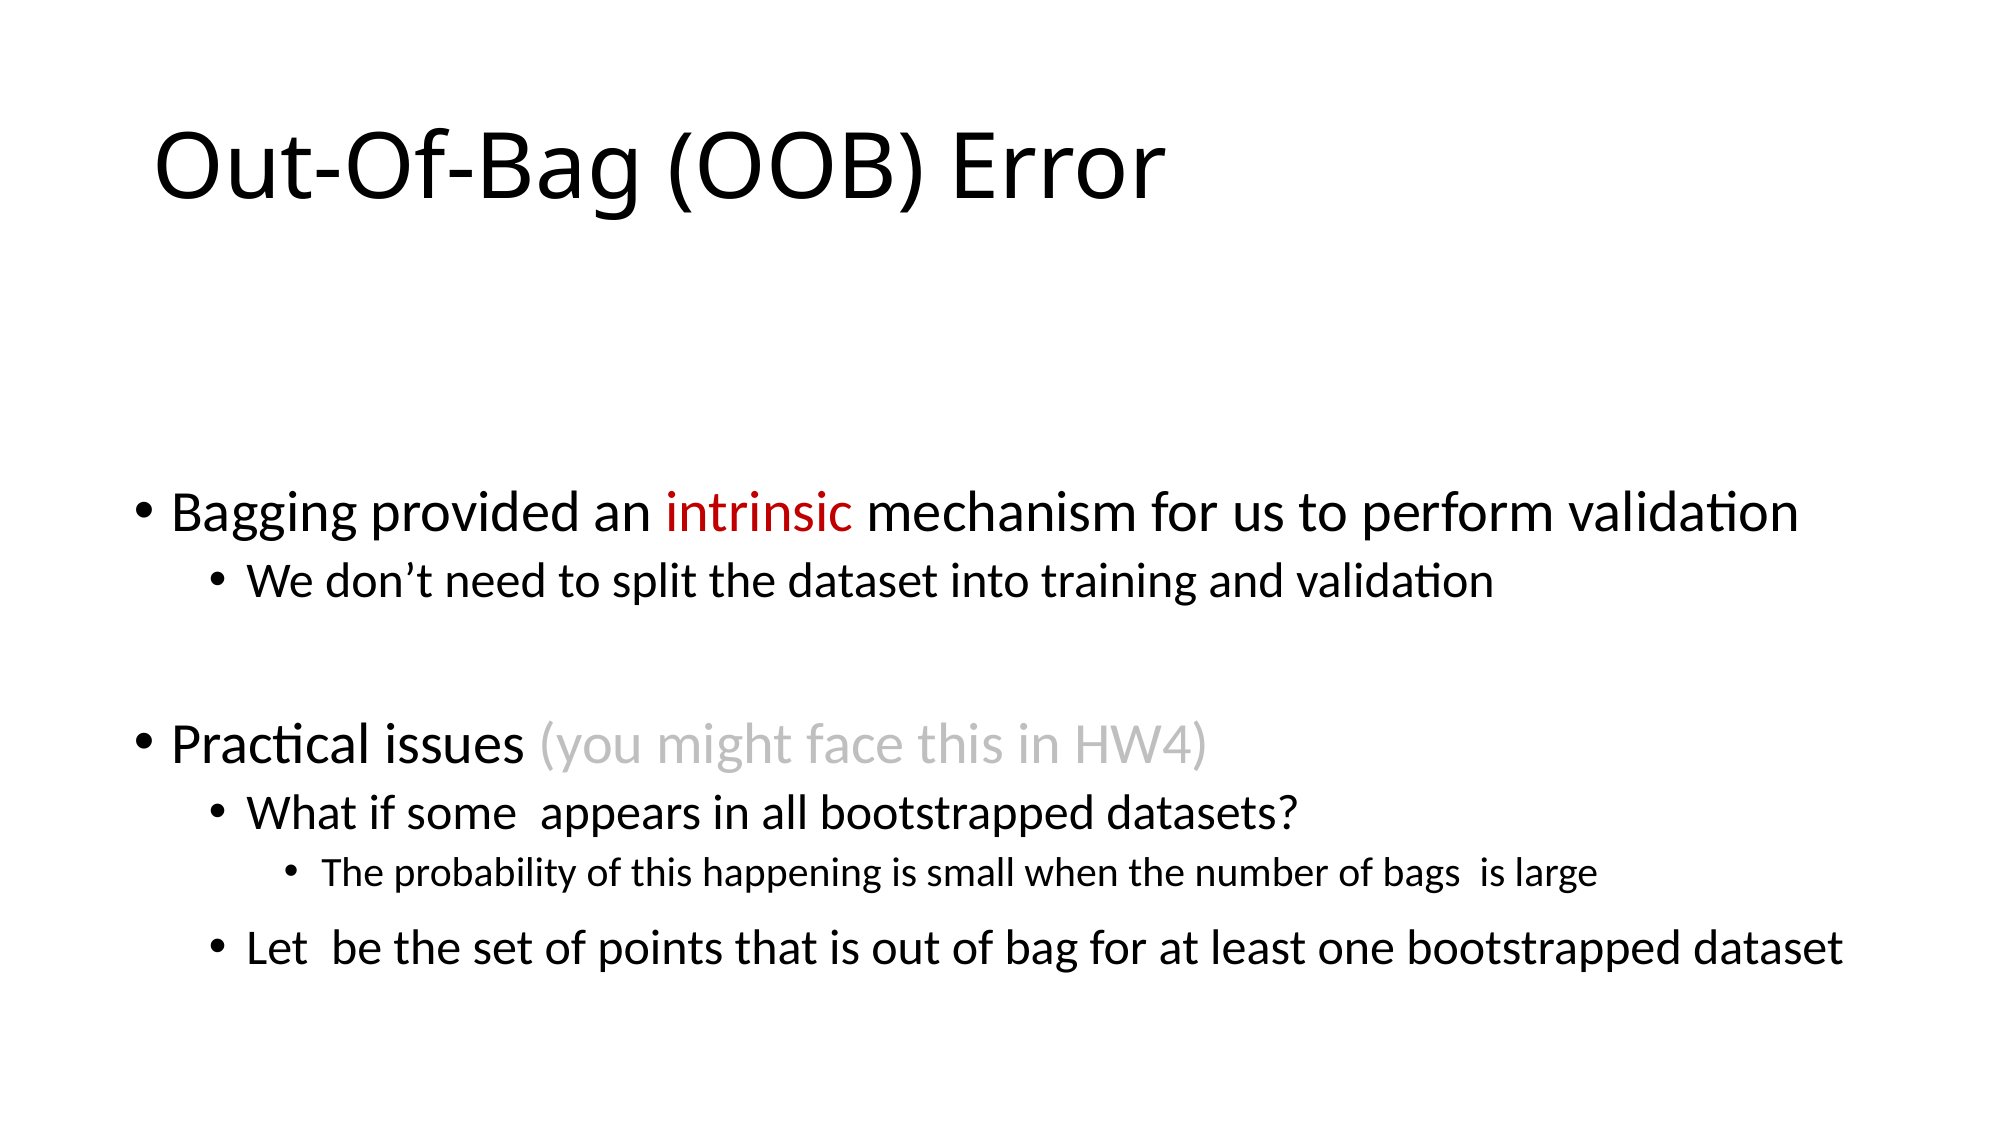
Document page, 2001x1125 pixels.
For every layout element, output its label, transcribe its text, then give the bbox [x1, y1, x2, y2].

title Out-Of-Bag (OOB) Error [137, 59, 1863, 278]
